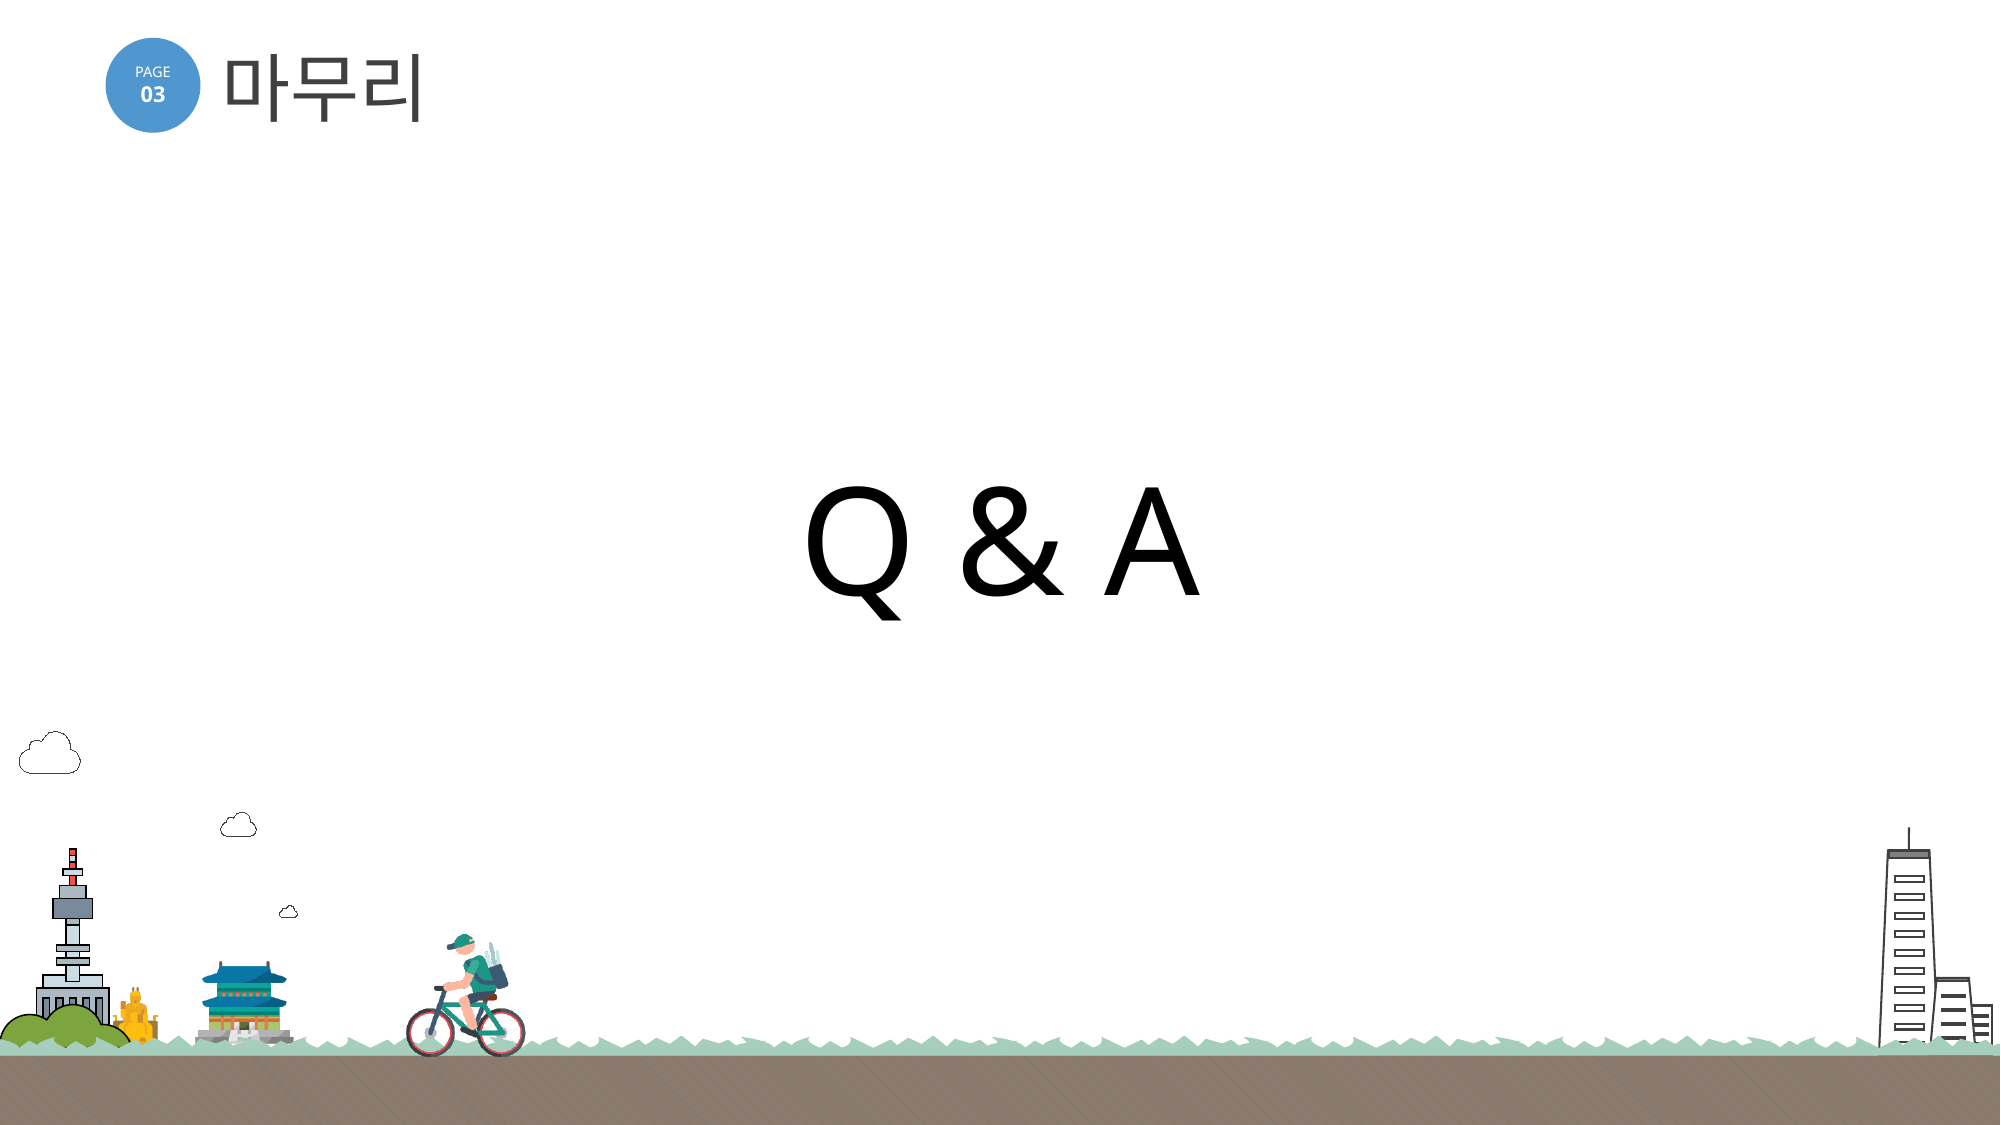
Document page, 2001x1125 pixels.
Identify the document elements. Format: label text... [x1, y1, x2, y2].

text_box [0, 731, 2000, 1125]
text_box Q & A [784, 438, 1216, 634]
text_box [105, 33, 1220, 140]
